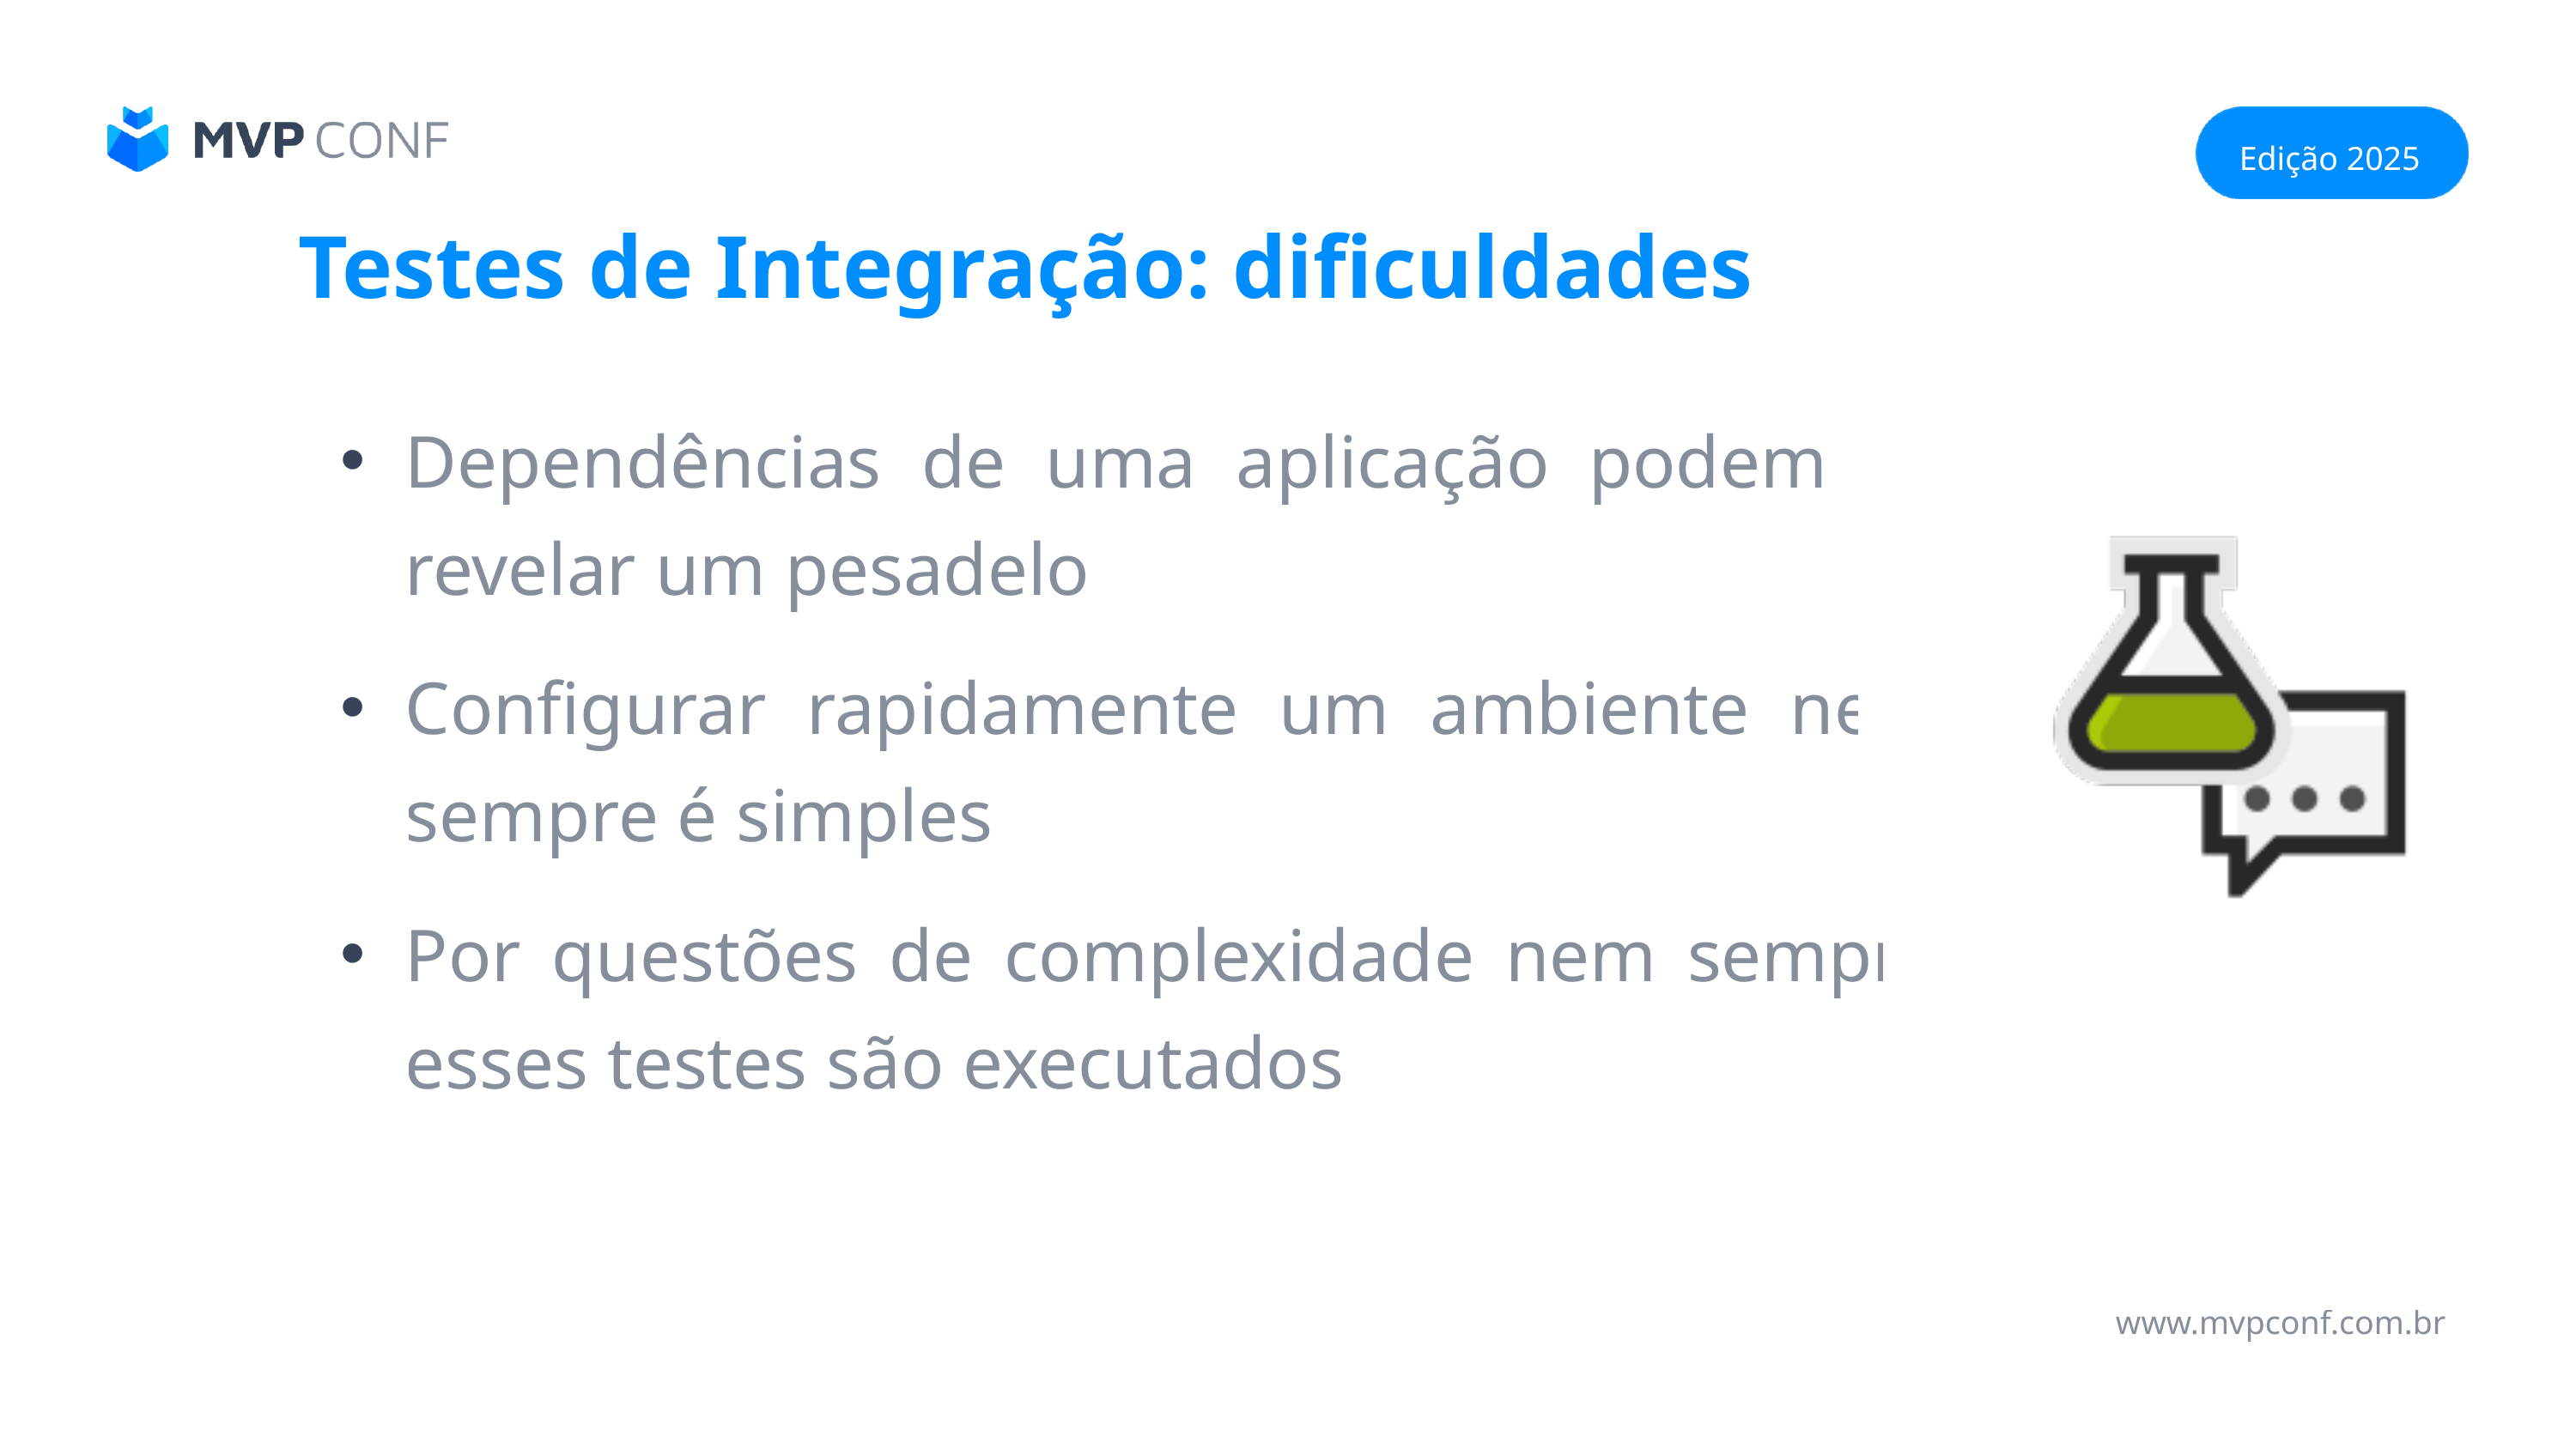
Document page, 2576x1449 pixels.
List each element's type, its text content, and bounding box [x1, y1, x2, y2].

text_box www.mvpconf.com.br [2115, 1293, 2473, 1342]
picture [106, 106, 448, 172]
picture [2046, 535, 2424, 913]
picture [2196, 106, 2469, 199]
text_box Testes de Integração: dificuldades [298, 220, 2239, 446]
text_box Dependências de uma aplicação podem se revelar um pesadelo Configurar rapidamente um ambiente nem sempre é simples Por questões de complexidade nem sempre esses testes são executados [340, 394, 1943, 1218]
